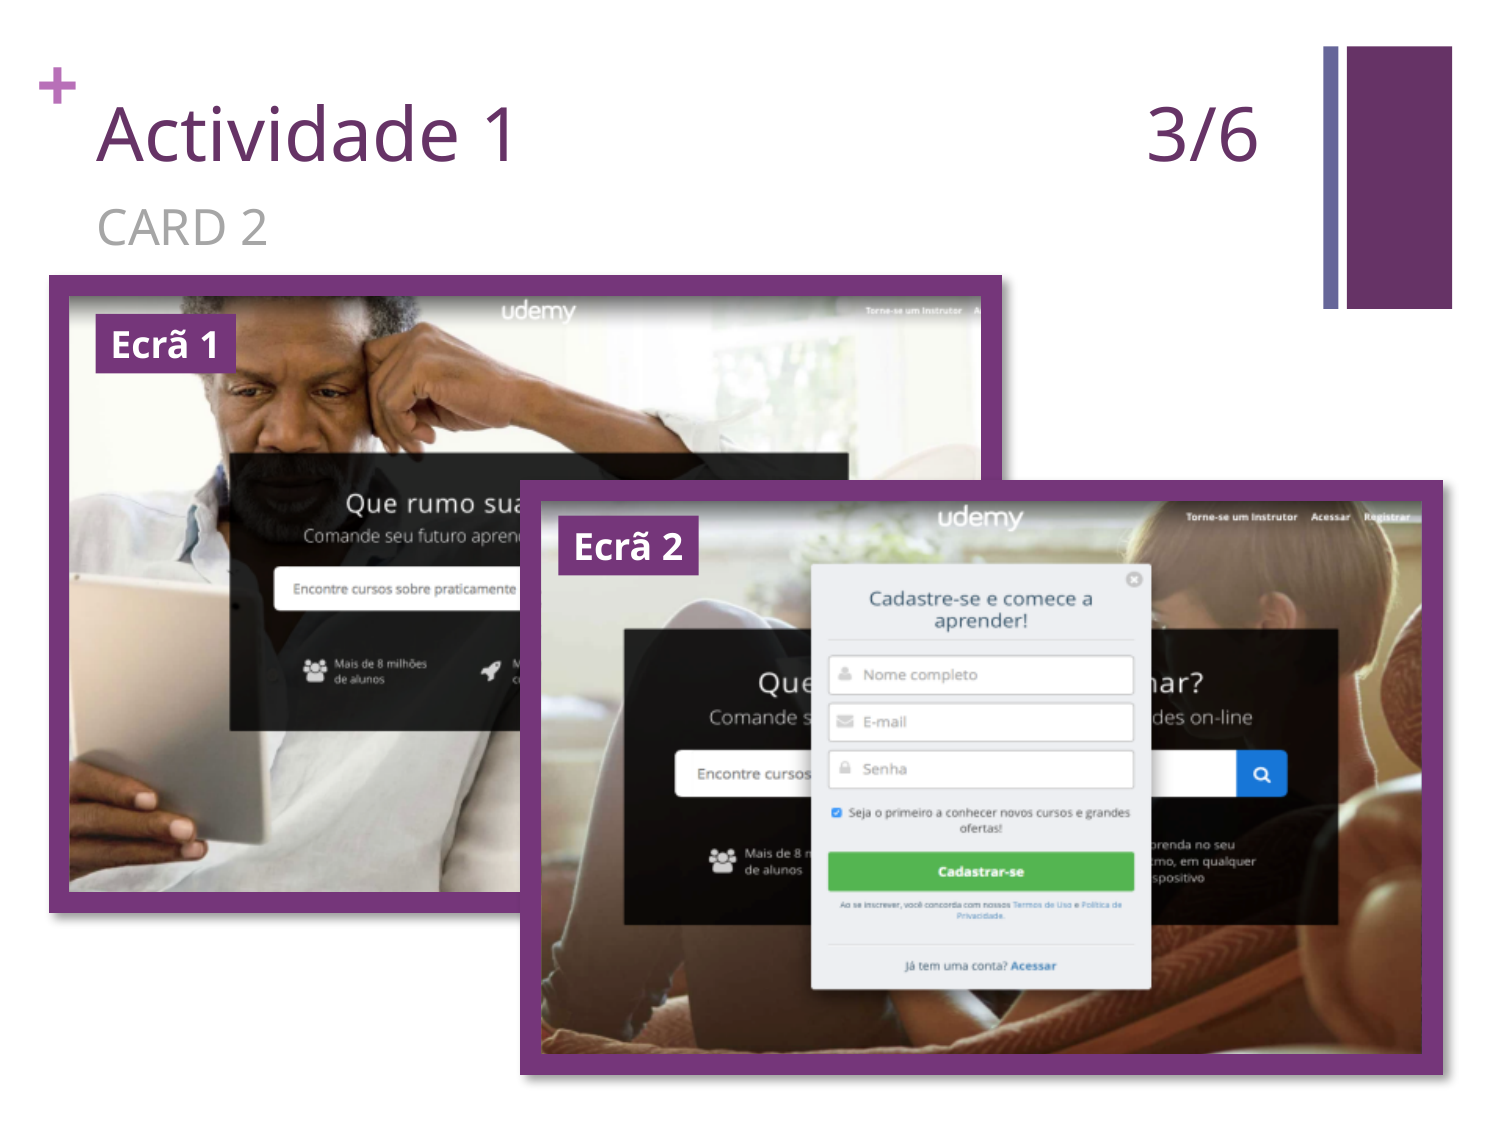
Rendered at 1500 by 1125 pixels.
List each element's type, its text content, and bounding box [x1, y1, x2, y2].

picture [68, 295, 1423, 1055]
title Actividade 1 3/6 [81, 79, 1322, 187]
text_box CARD 2 [81, 187, 1322, 325]
